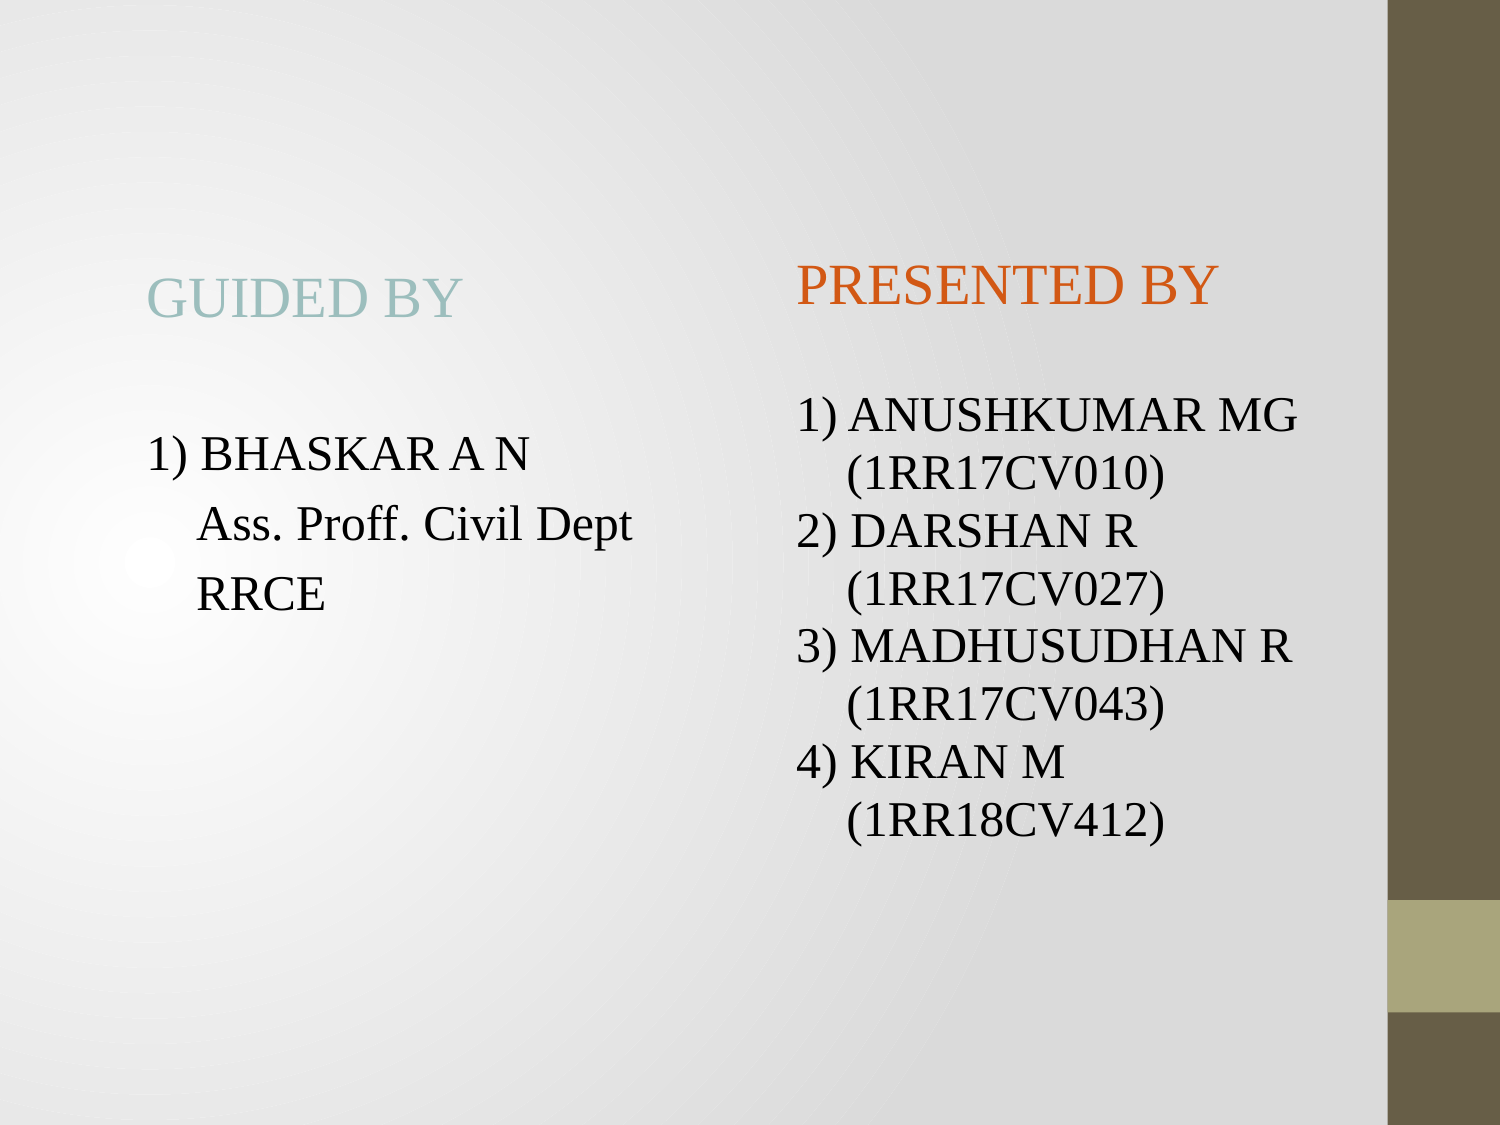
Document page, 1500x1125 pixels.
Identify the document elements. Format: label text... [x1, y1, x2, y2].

list PRESENTED BY 1) ANUSHKUMAR MG (1RR17CV010) 2) DARSHAN R (1RR17CV027) 3) MADHUSUDHAN R (1RR17CV043) 4) KIRAN M (1RR18CV412) [725, 251, 1325, 1005]
list GUIDED BY 1) BHASKAR A N Ass. Proff. Civil Dept RRCE [75, 251, 675, 1005]
